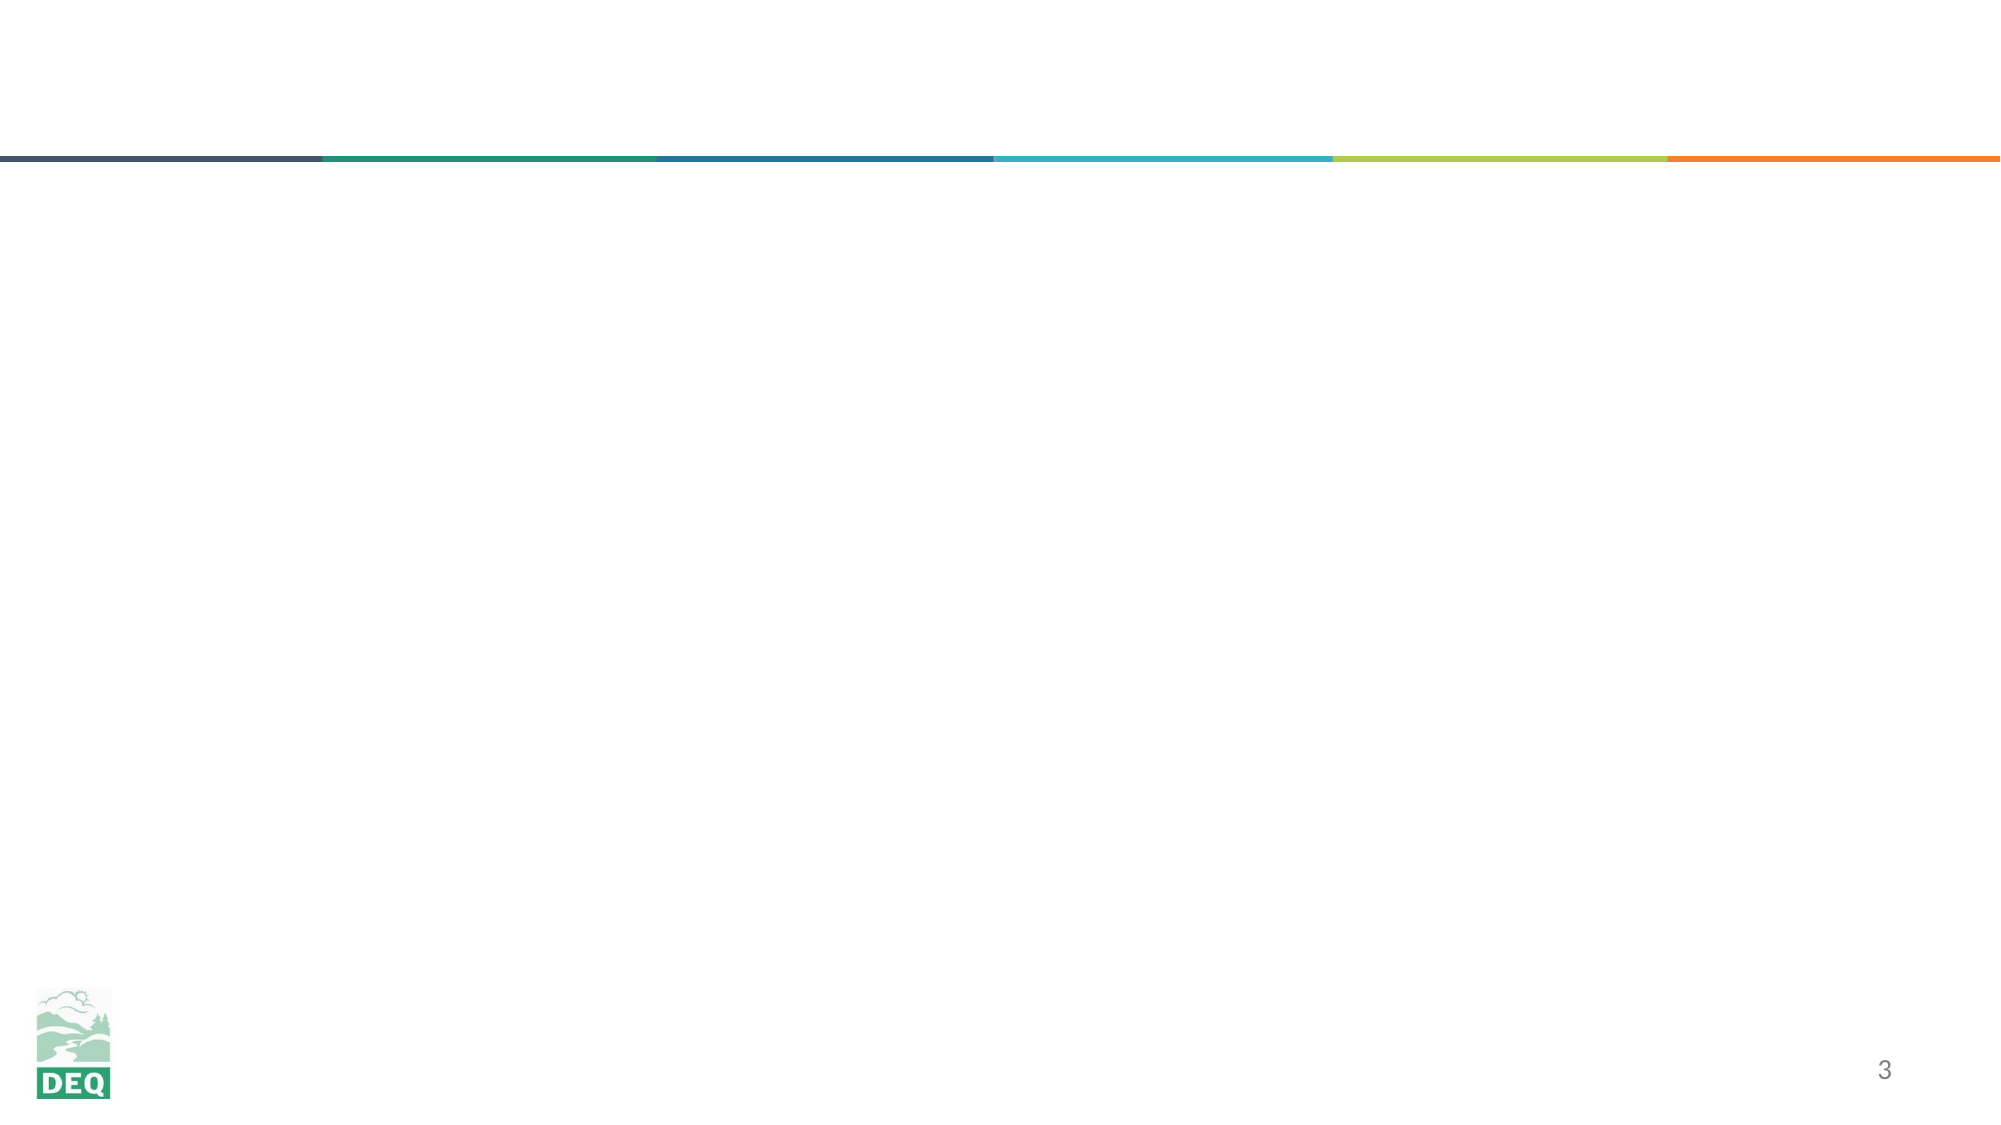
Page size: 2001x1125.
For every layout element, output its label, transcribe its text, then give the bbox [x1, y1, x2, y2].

picture [0, 156, 2001, 162]
slide_number 3 [1862, 1042, 1978, 1103]
picture [15, 987, 128, 1099]
